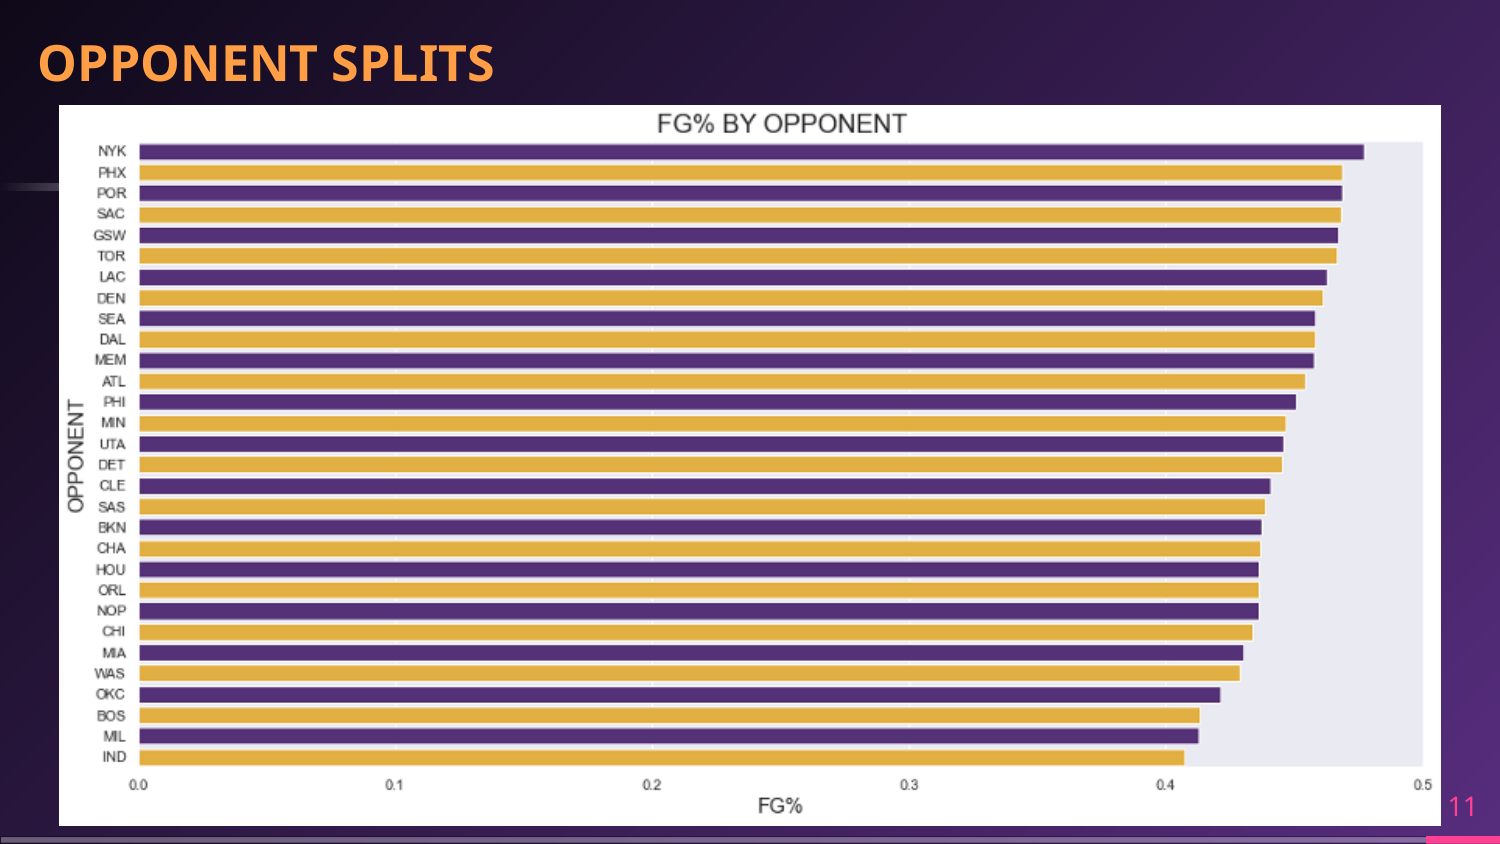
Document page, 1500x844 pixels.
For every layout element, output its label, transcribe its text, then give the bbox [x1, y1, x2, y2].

picture [59, 104, 1441, 826]
slide_number ‹#› [1426, 779, 1500, 837]
title OPPONENT SPLITS [37, 27, 1238, 93]
